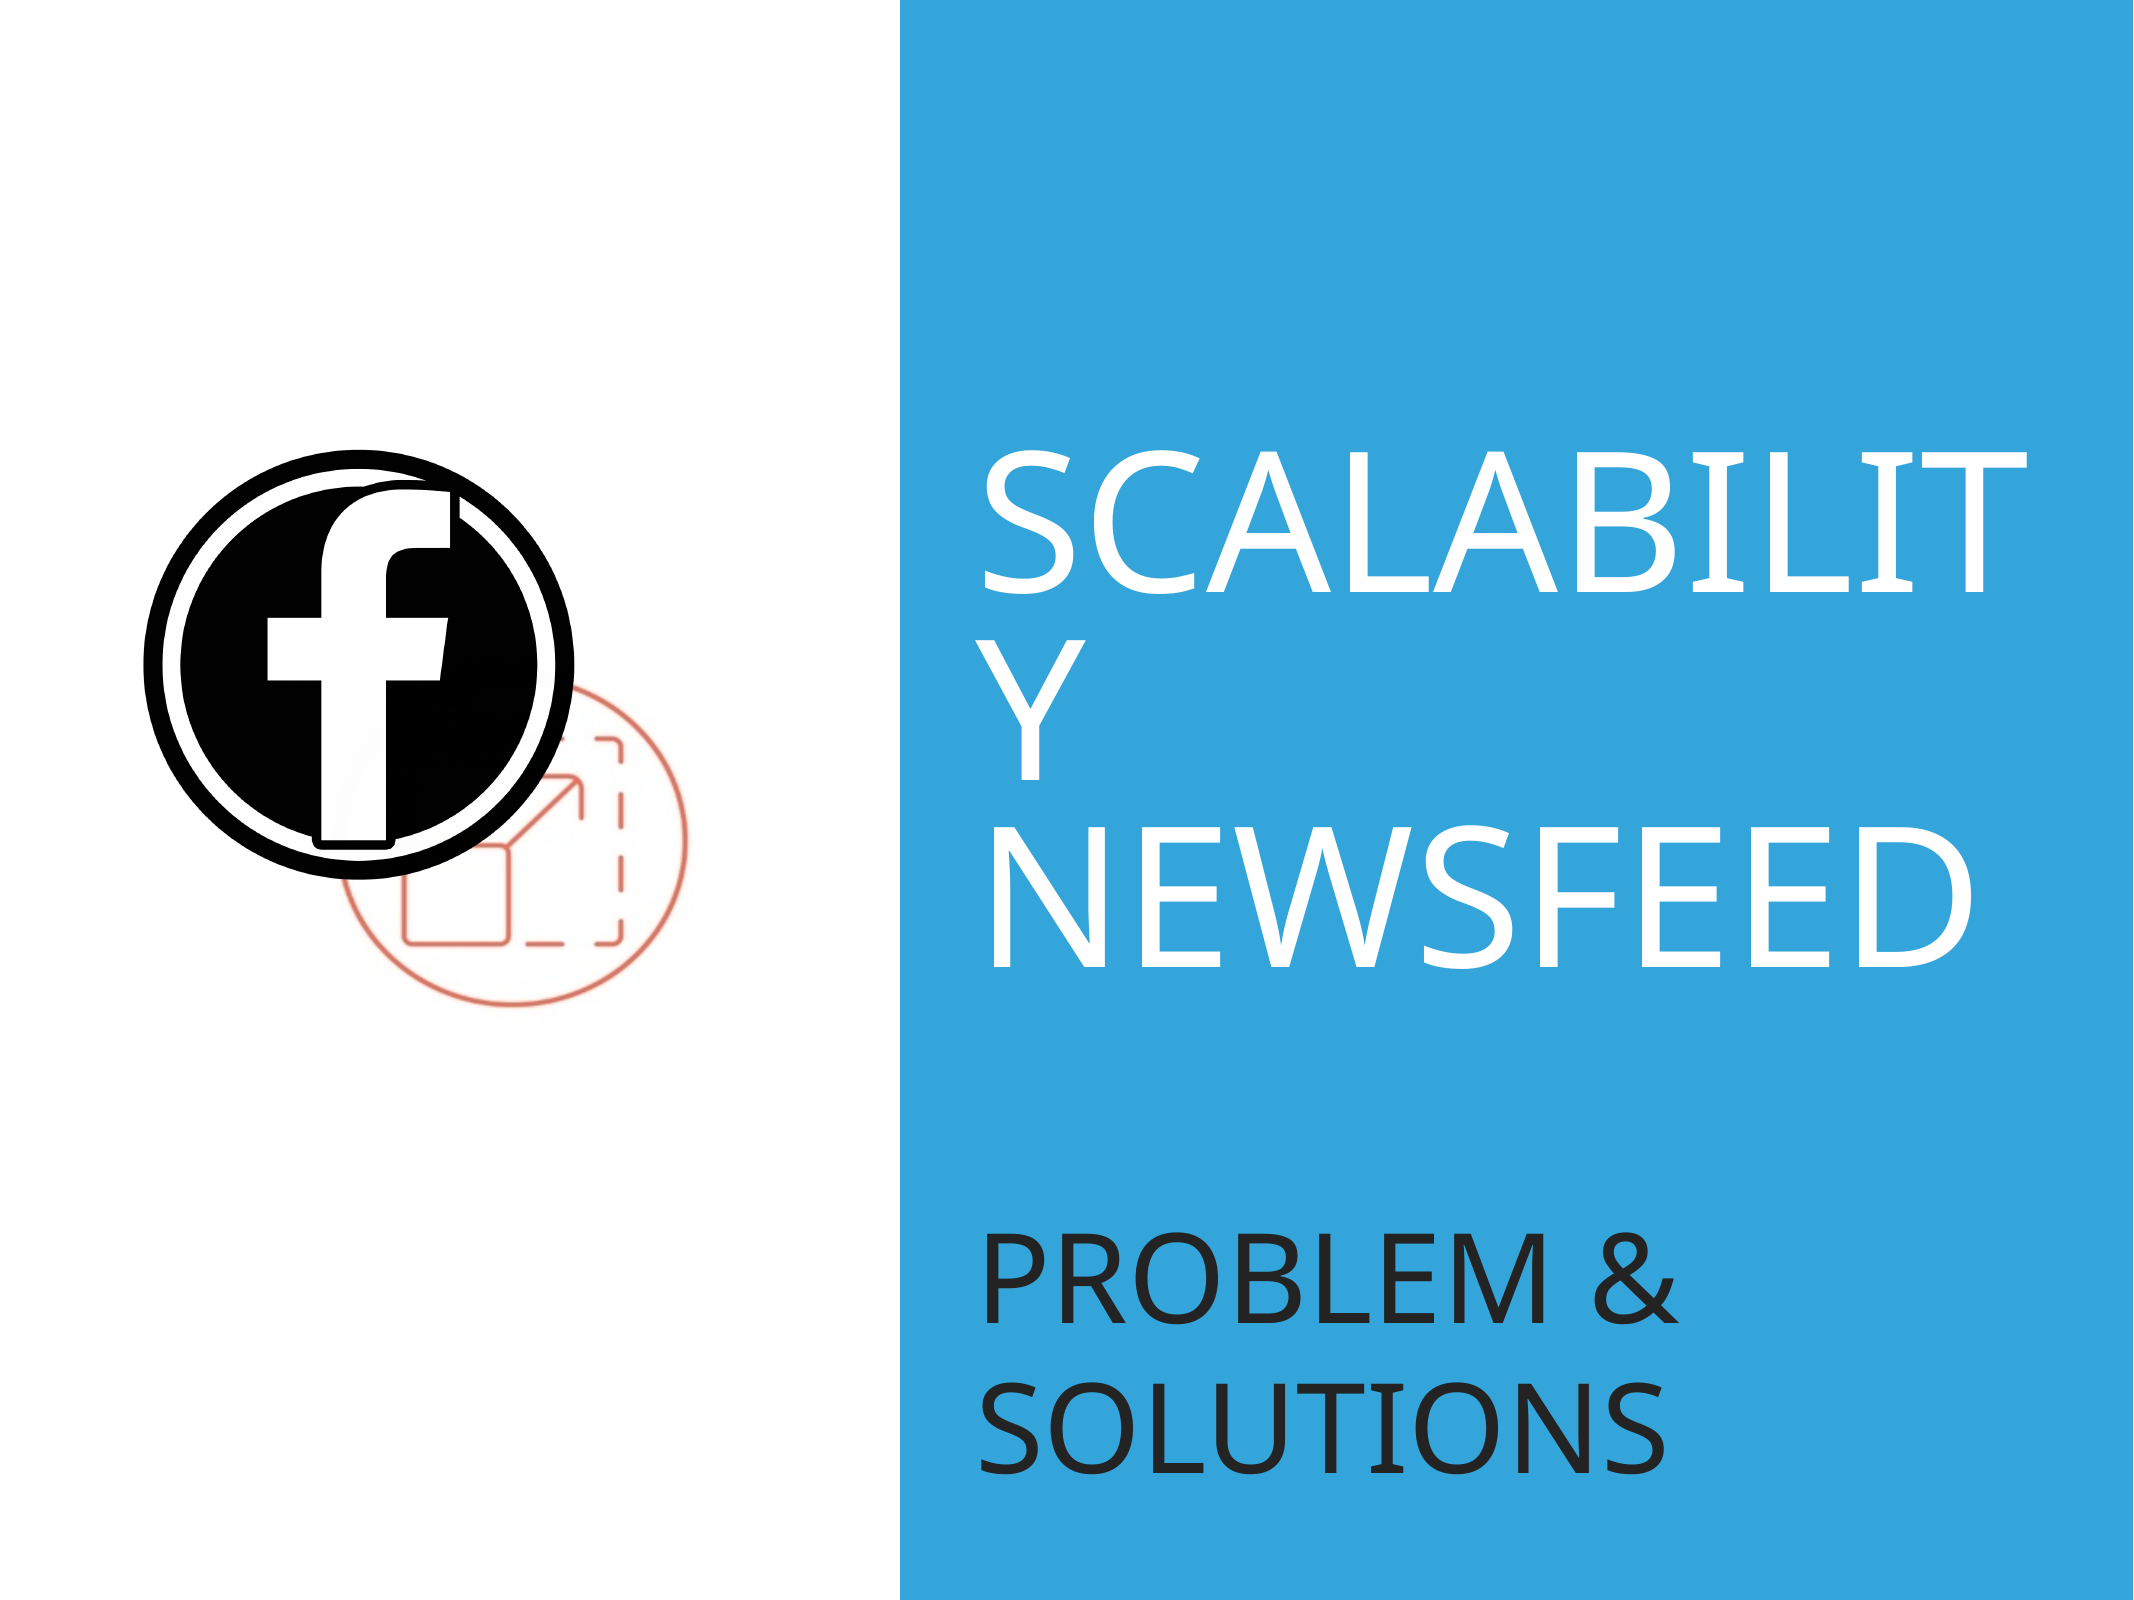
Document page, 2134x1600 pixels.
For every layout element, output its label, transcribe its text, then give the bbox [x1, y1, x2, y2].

list PROBLEM & SOLUTIONS [966, 1277, 2068, 1420]
list scalability newsfeed [966, 432, 2068, 845]
text_box [0, 0, 900, 1600]
picture [123, 424, 719, 1048]
